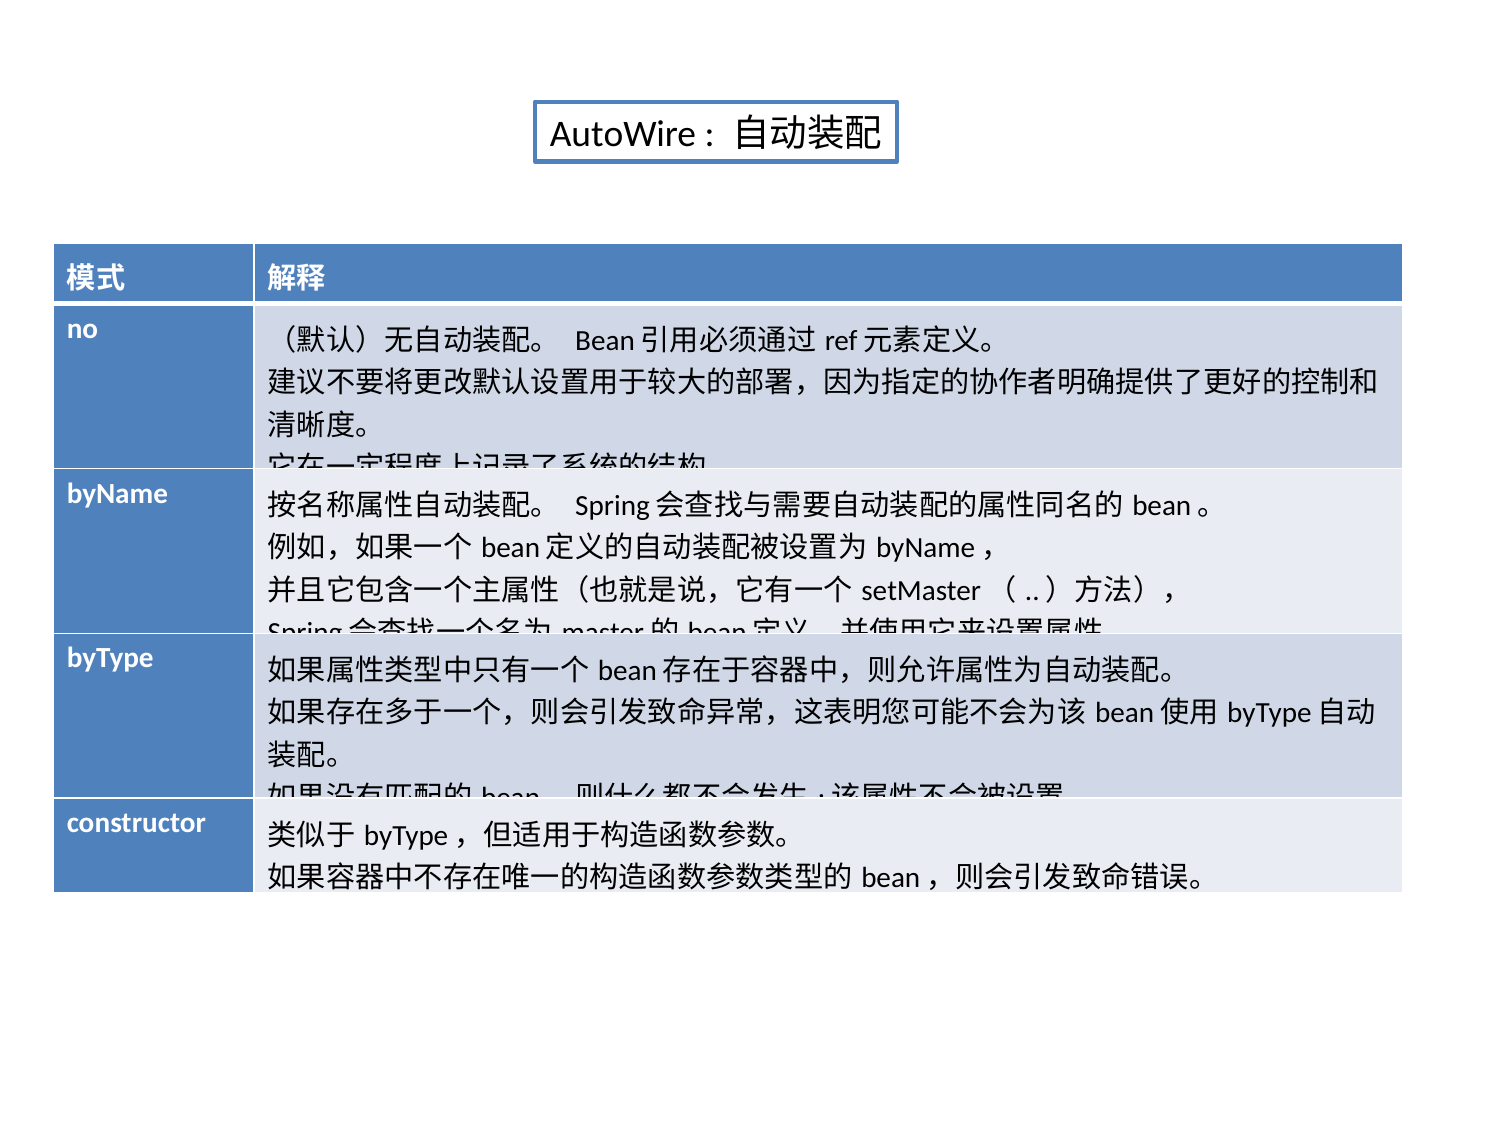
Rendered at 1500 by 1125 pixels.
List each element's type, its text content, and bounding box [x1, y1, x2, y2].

table_header 解释 [255, 244, 1402, 301]
table_cell constructor [54, 799, 253, 892]
table_cell byType [54, 634, 253, 797]
table_cell 类似于byType，但适用于构造函数参数。 如果容器中不存在唯一的构造函数参数类型的bean，则会引发致命错误。 [255, 799, 1402, 892]
table_cell （默认）无自动装配。 Bean引用必须通过ref元素定义。 建议不要将更改默认设置用于较大的部署，因为指定的协作者明确提供了更好的控制和清晰度。 它在一定程度上记录了系统的结构。 [255, 306, 1402, 468]
table_cell 如果属性类型中只有一个bean存在于容器中，则允许属性为自动装配。 如果存在多于一个，则会引发致命异常，这表明您可能不会为该bean使用byType自动装配。 如果没有匹配的bean，则什么都不会发生;该属性不会被设置。 [255, 634, 1402, 797]
text_box AutoWire : 自动装配 [533, 100, 899, 164]
table_cell no [54, 306, 253, 468]
table_header 模式 [54, 244, 253, 301]
table_cell byName [54, 469, 253, 633]
table_cell 按名称属性自动装配。 Spring会查找与需要自动装配的属性同名的bean。 例如，如果一个bean定义的自动装配被设置为byName， 并且它包含一个主属性（也就是说，它有一个setMaster（..）方法）， Spring会查找一个名为master的bean定义，并使用它来设置属性。 [255, 469, 1402, 633]
